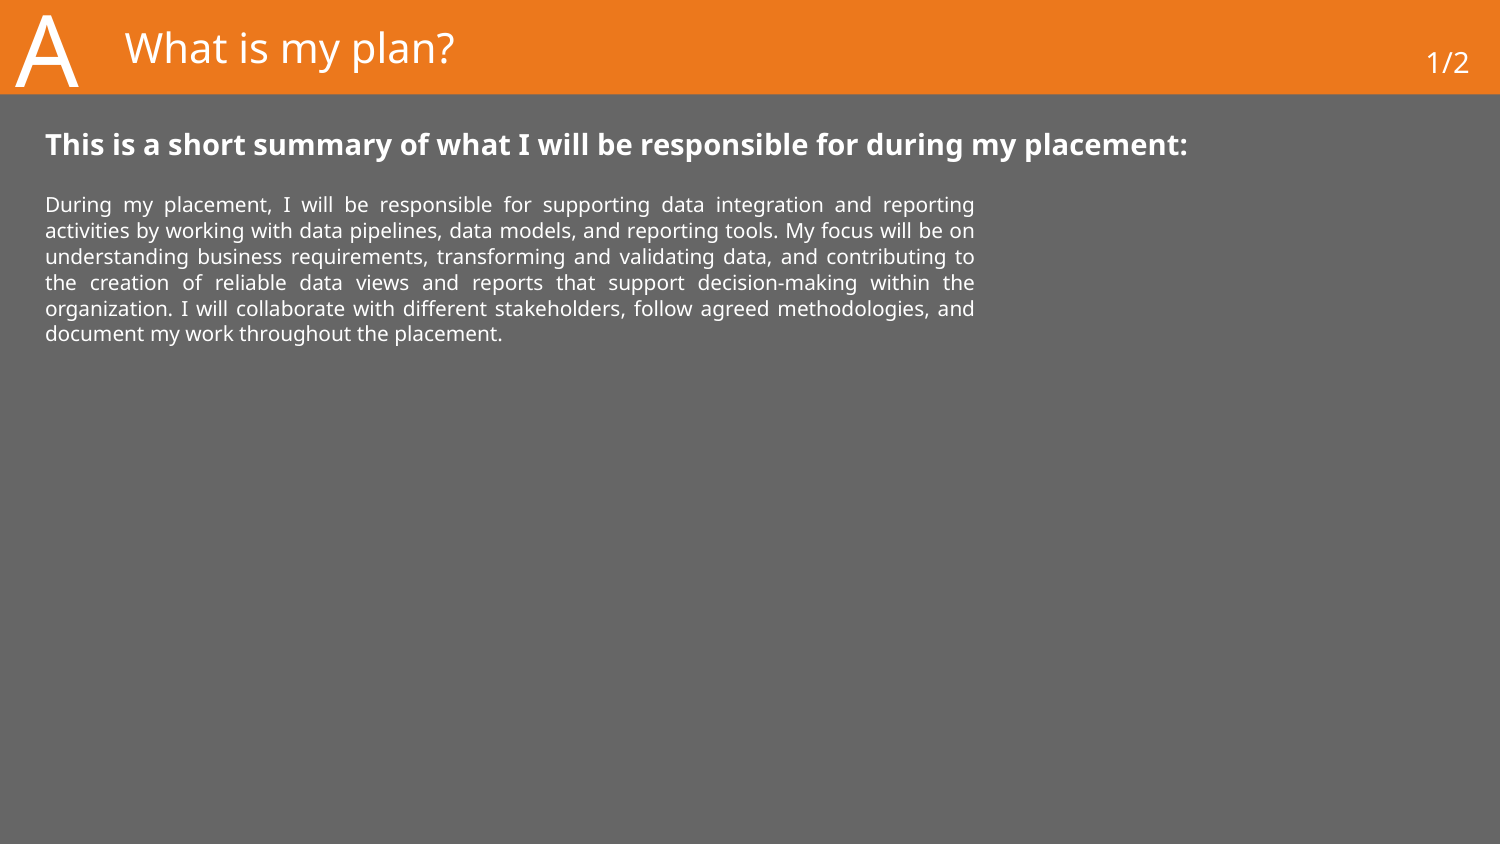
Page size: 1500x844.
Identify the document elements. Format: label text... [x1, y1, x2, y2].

title 1/2 [1159, 0, 1485, 94]
list During my placement, I will be responsible for supporting data integration and reporting activities by working with data pipelines, data models, and reporting tools. My focus will be on understanding business requirements, transforming and validating data, and contributing to the creation of reliable data views and reports that support decision-making within the organization. I will collaborate with different stakeholders, follow agreed methodologies, and document my work throughout the placement. [30, 175, 990, 815]
title What is my plan? [109, 0, 1010, 94]
subtitle This is a short summary of what I will be responsible for during my placement: [30, 109, 1470, 176]
title A [0, 0, 95, 94]
